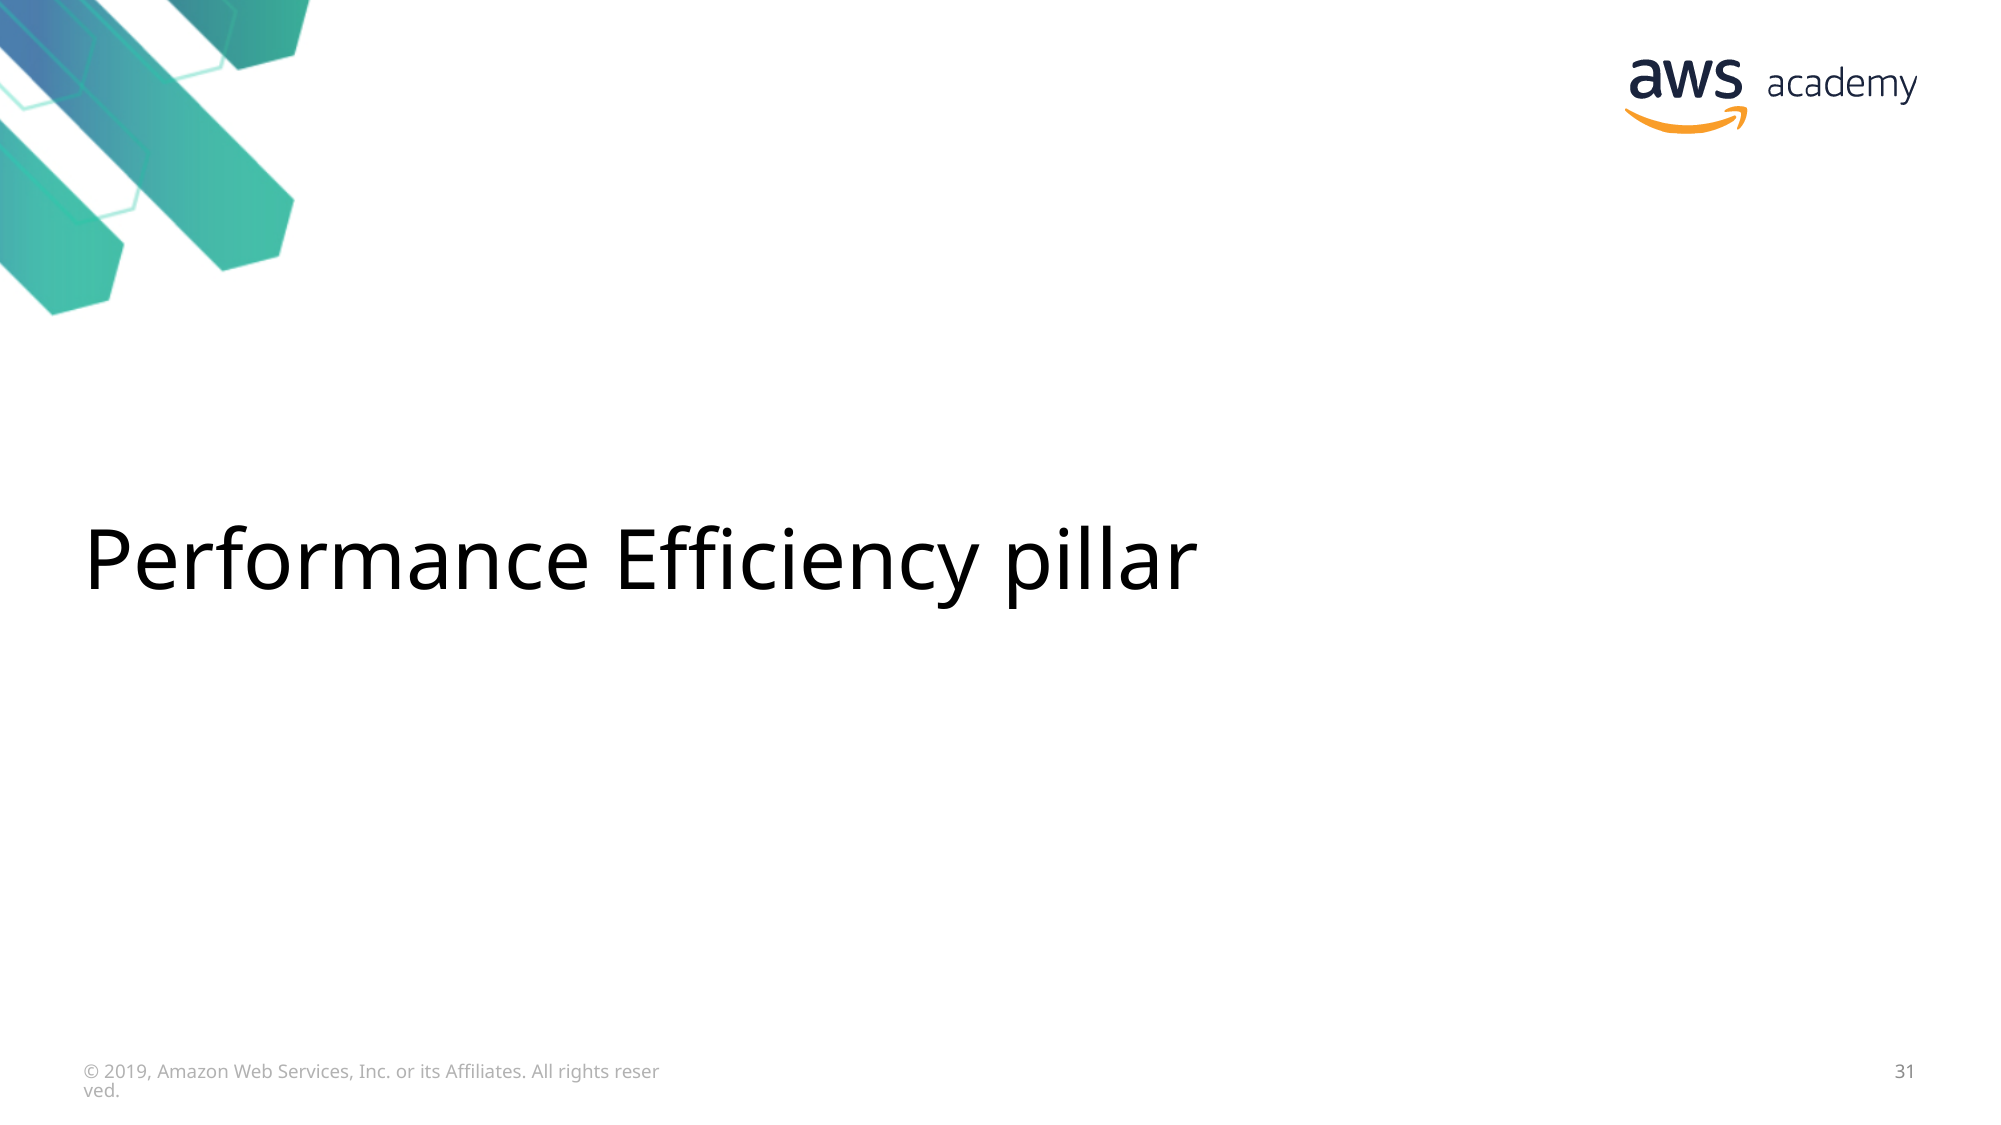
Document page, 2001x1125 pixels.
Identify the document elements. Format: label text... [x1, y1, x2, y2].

footer © 2019, Amazon Web Services, Inc. or its Affiliates. All rights reserved. [68, 1042, 682, 1103]
title Performance Efficiency pillar [68, 523, 1932, 602]
picture [1625, 59, 1917, 134]
slide_number 31 [1481, 1042, 1932, 1103]
picture [0, 0, 373, 356]
